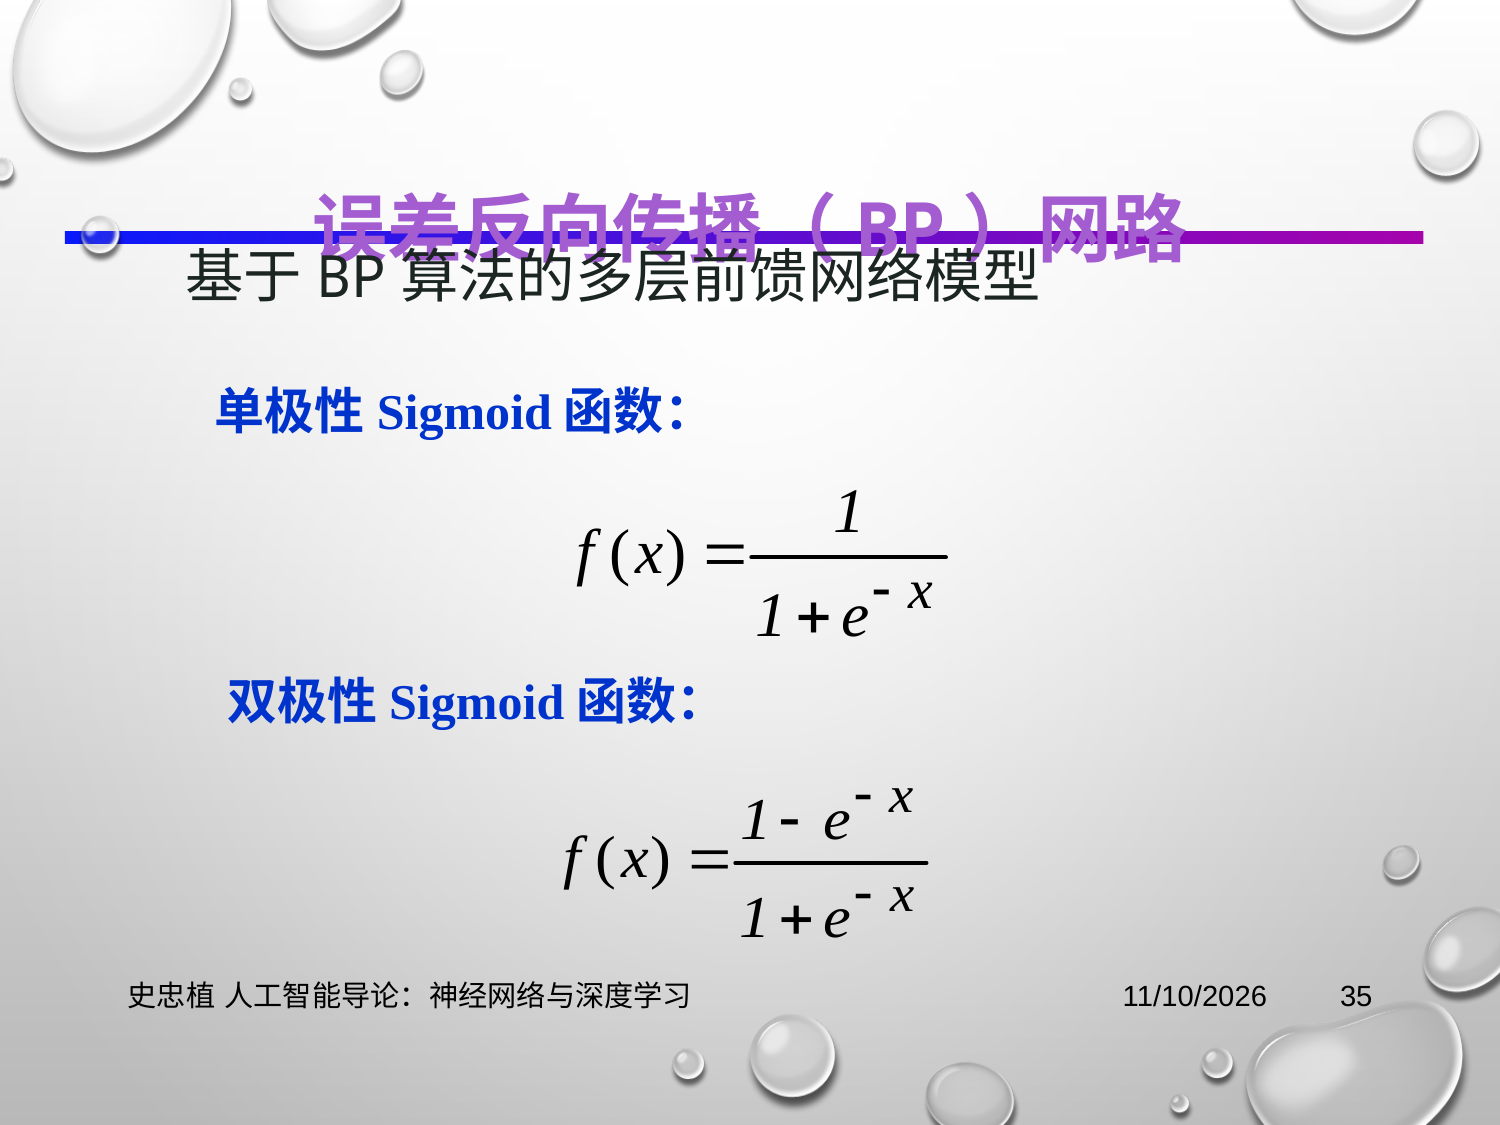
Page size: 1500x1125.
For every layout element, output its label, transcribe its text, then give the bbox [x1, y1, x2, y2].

title 误差反向传播（BP）网路 [112, 101, 1388, 364]
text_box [199, 371, 1326, 661]
picture [0, 0, 1500, 1125]
footer 史忠植 人工智能导论：神经网络与深度学习 [112, 965, 934, 1025]
slide_number 35 [1293, 965, 1388, 1025]
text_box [212, 670, 943, 960]
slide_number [944, 965, 1283, 1025]
text_box 基于BP算法的多层前馈网络模型 [171, 232, 1184, 317]
